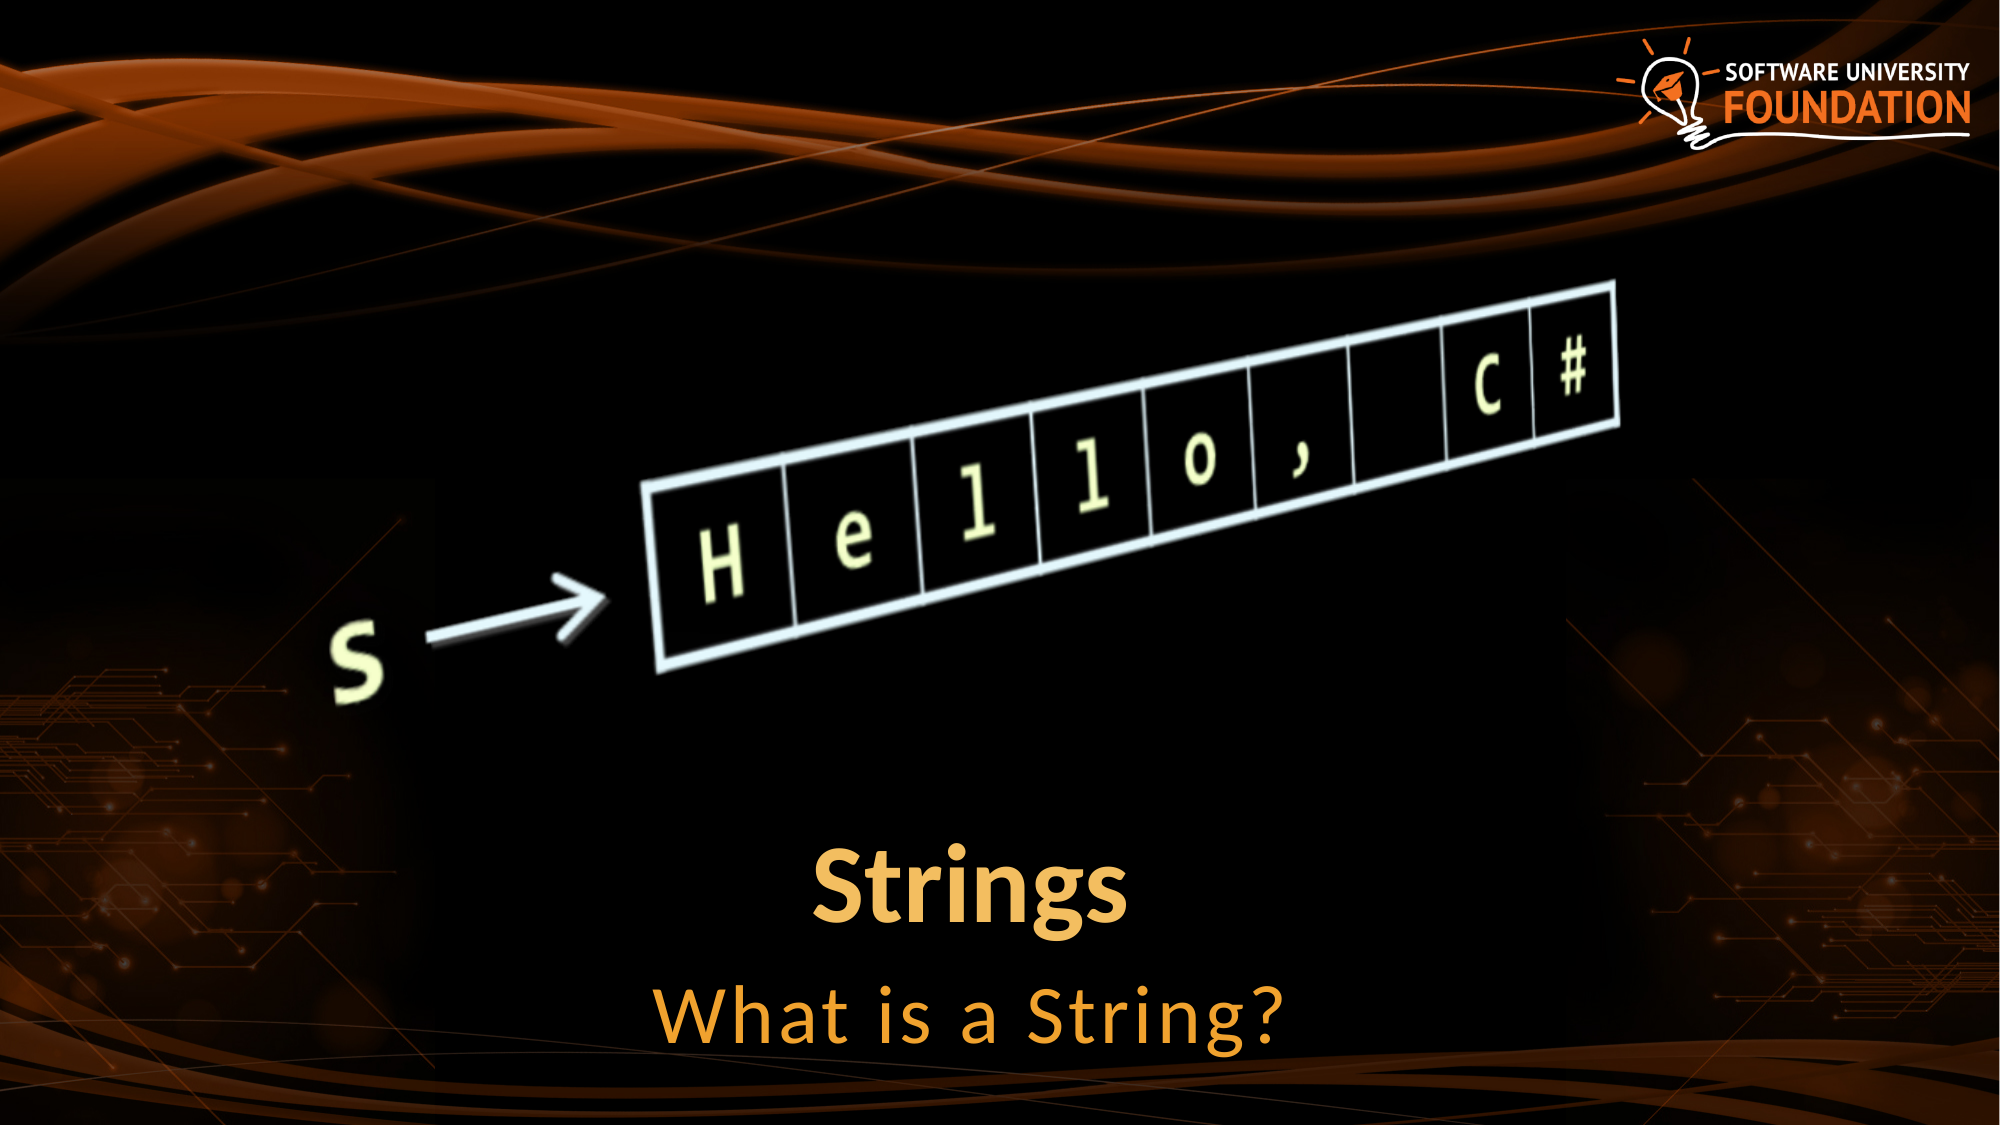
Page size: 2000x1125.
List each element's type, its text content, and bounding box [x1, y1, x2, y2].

title Strings [237, 818, 1704, 949]
list What is a String? [237, 949, 1704, 1063]
picture [0, 0, 2000, 1125]
